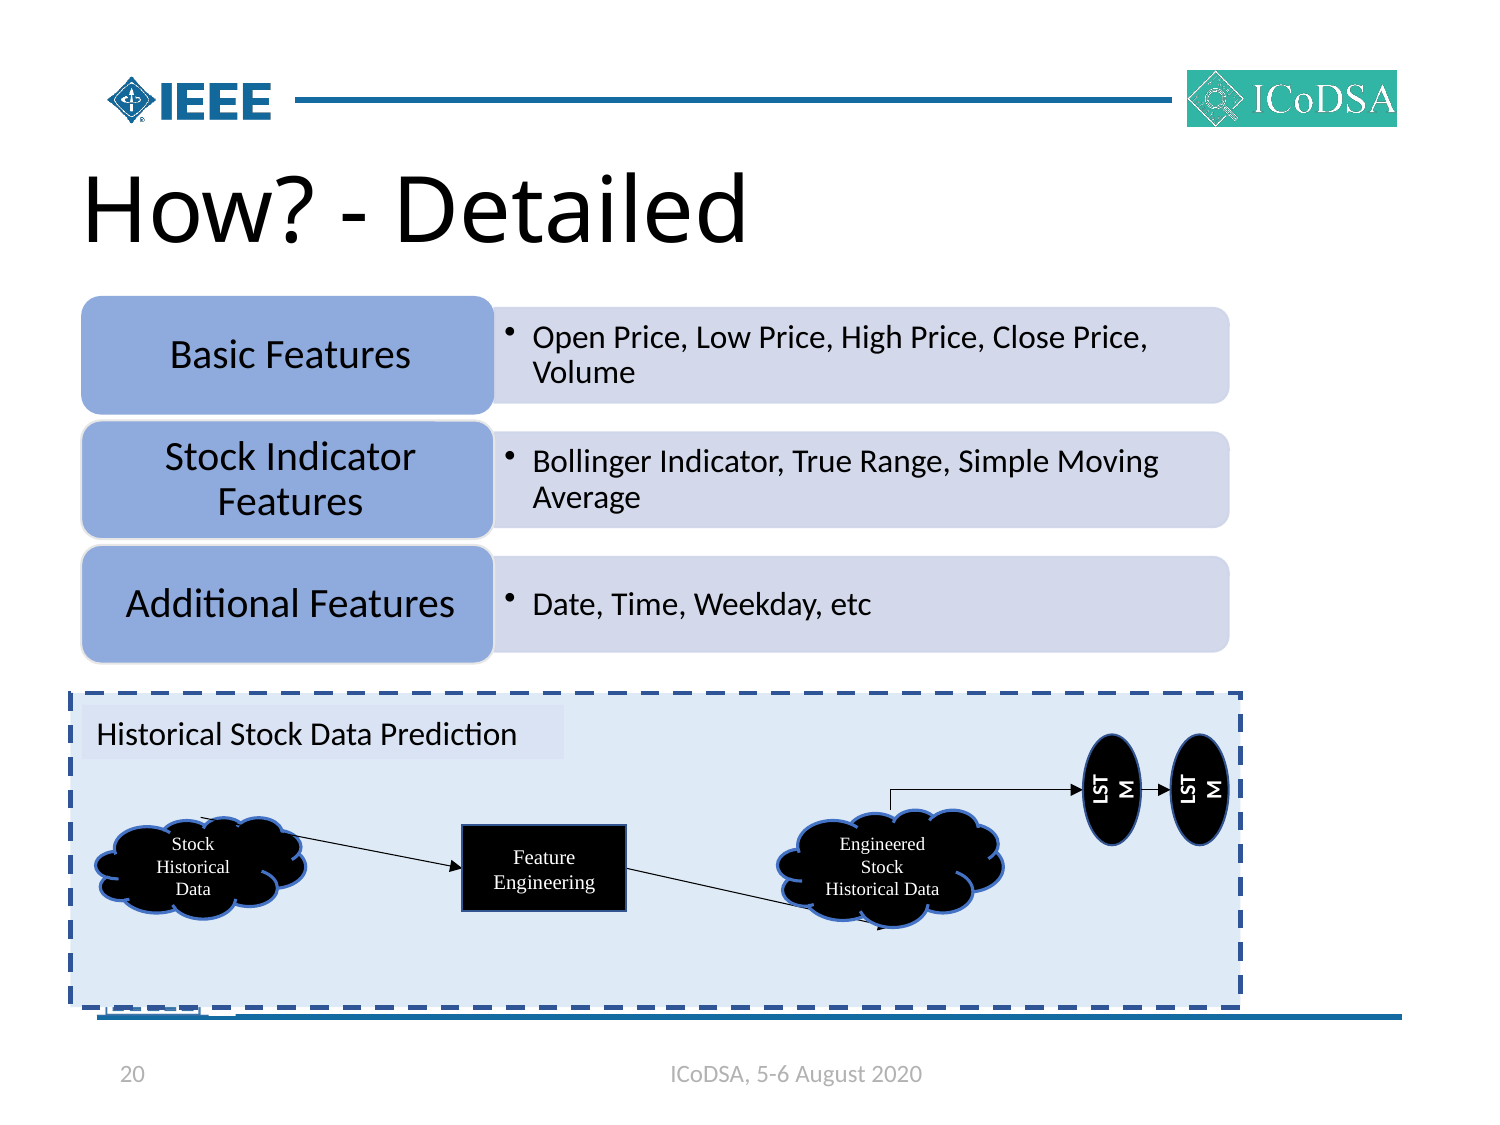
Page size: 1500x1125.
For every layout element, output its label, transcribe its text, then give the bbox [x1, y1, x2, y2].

text_box [69, 692, 1241, 1008]
footer ICoDSA, 5-6 August 2020 [496, 1042, 1097, 1103]
title How? - Detailed [65, 148, 1359, 278]
slide_number 20 [104, 1042, 443, 1103]
picture [1187, 70, 1397, 127]
text_box Historical Stock Data Prediction [81, 704, 564, 760]
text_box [95, 734, 1229, 928]
picture [97, 75, 281, 124]
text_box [81, 295, 1229, 664]
